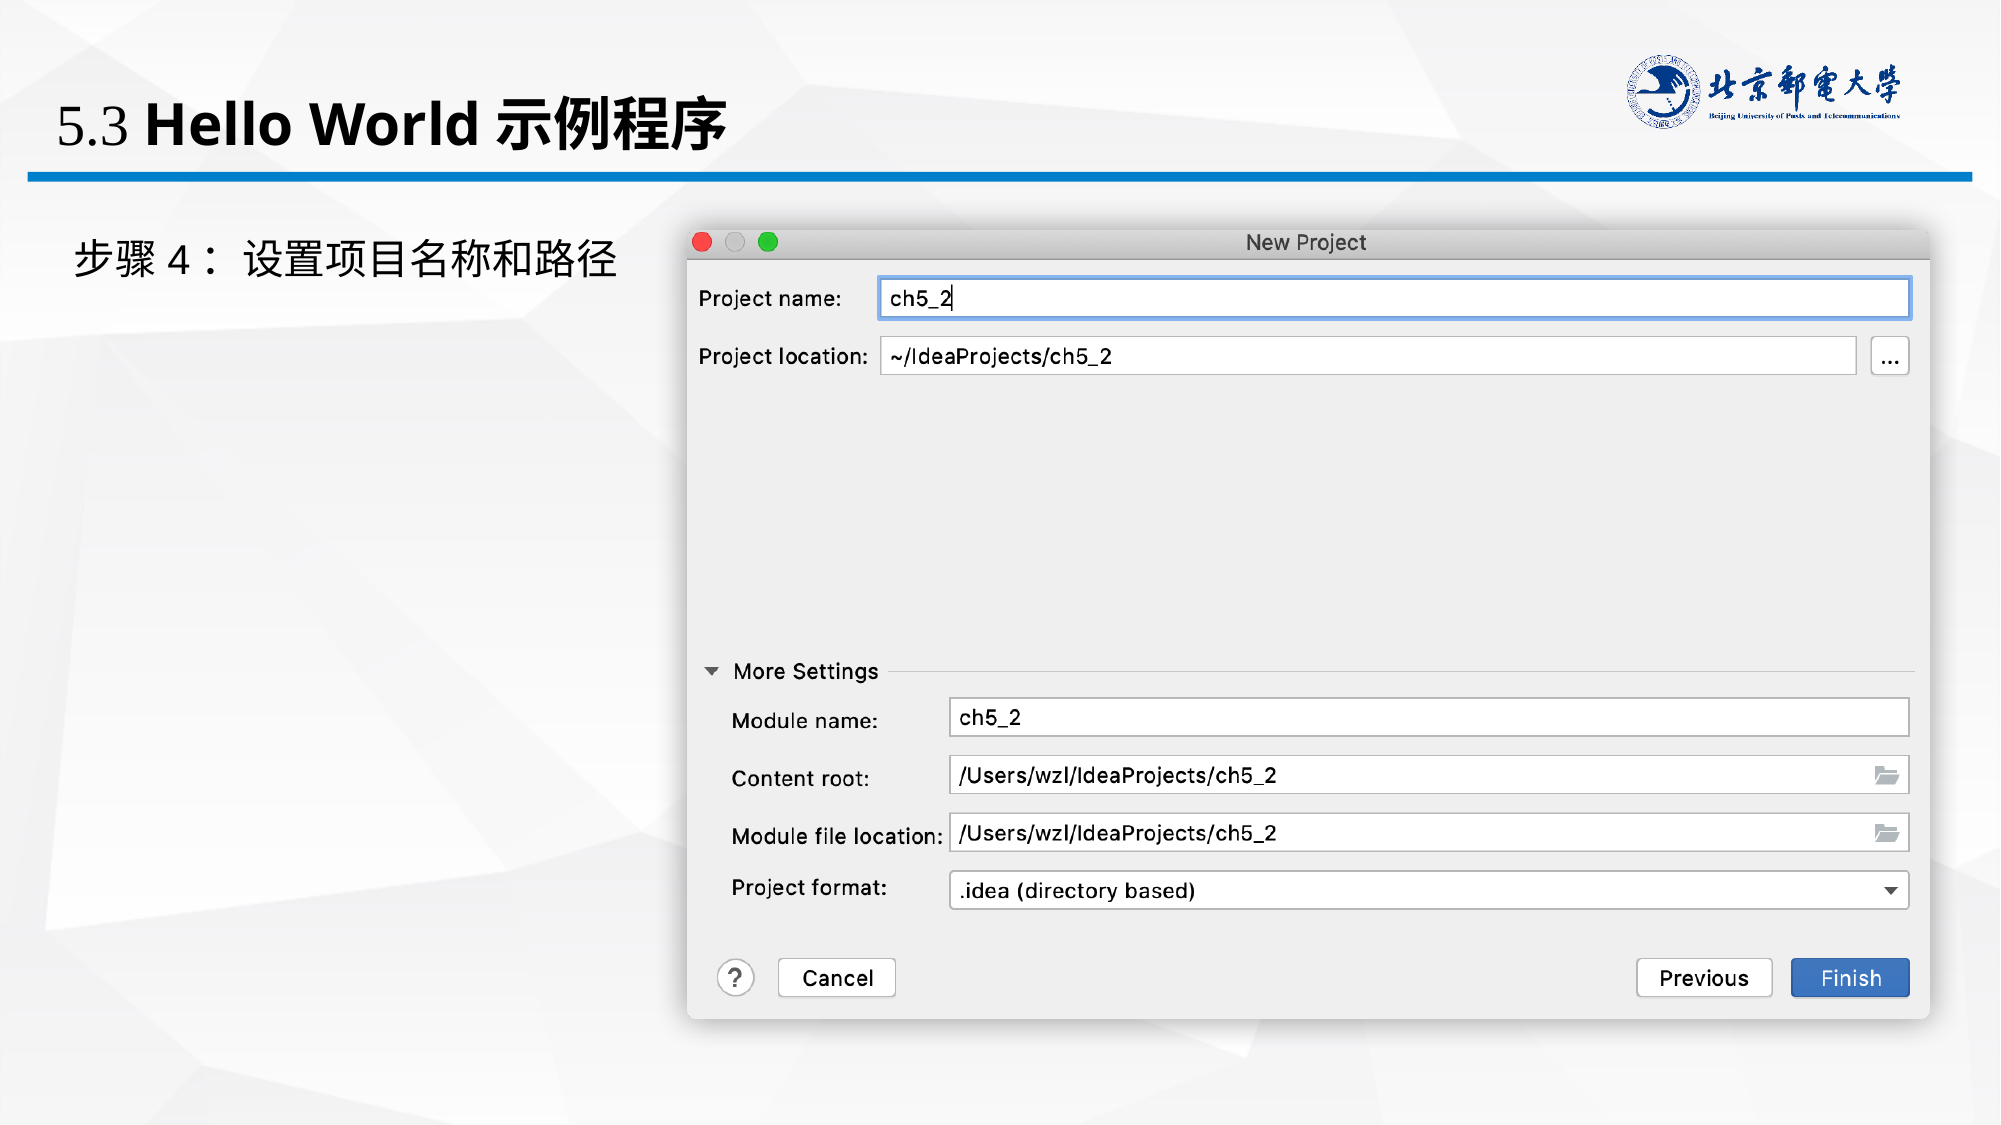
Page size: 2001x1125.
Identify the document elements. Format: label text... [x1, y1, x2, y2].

title 5.3 Hello World示例程序 [41, 52, 1188, 200]
text_box 步骤4：设置项目名称和路径 [40, 200, 657, 291]
picture [0, 0, 2000, 1125]
